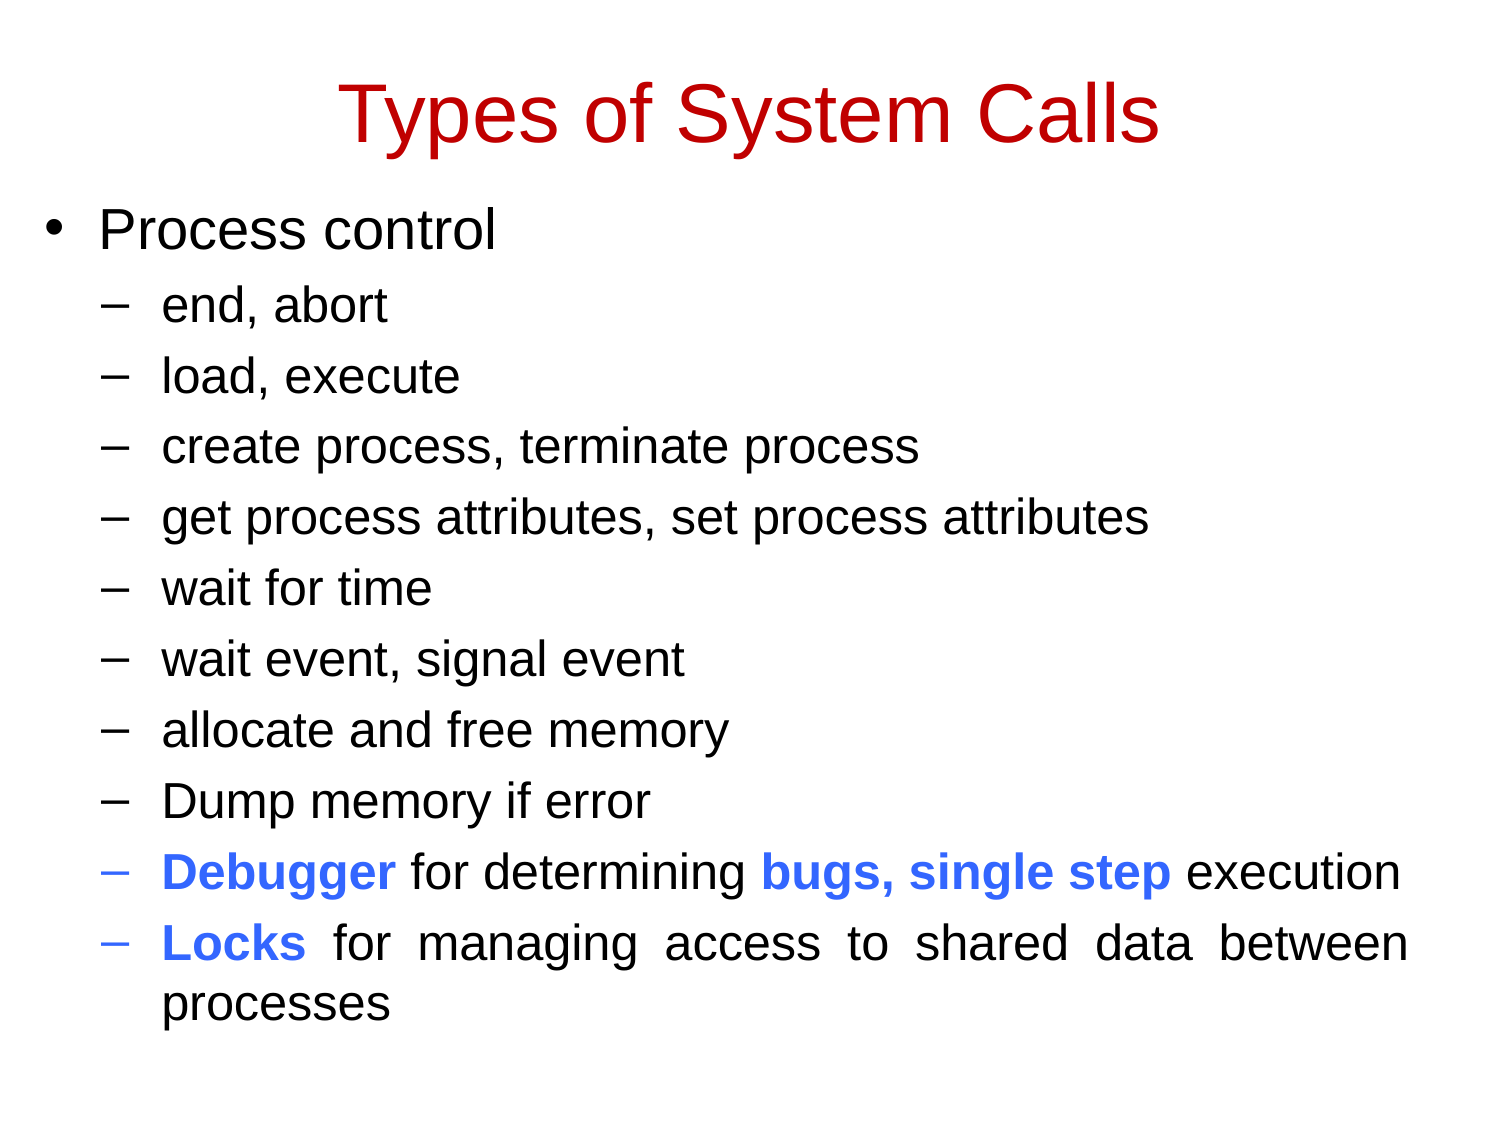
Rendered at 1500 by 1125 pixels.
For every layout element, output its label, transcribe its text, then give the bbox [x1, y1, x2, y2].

text_box Types of System Calls [75, 45, 1425, 173]
text_box Process control end, abort load, execute create process, terminate process get process attributes, set process attributes wait for time wait event, signal event allocate and free memory Dump memory if error Debugger for determining bugs, single step execution Locks for managing access to shared data between processes [29, 184, 1425, 1071]
